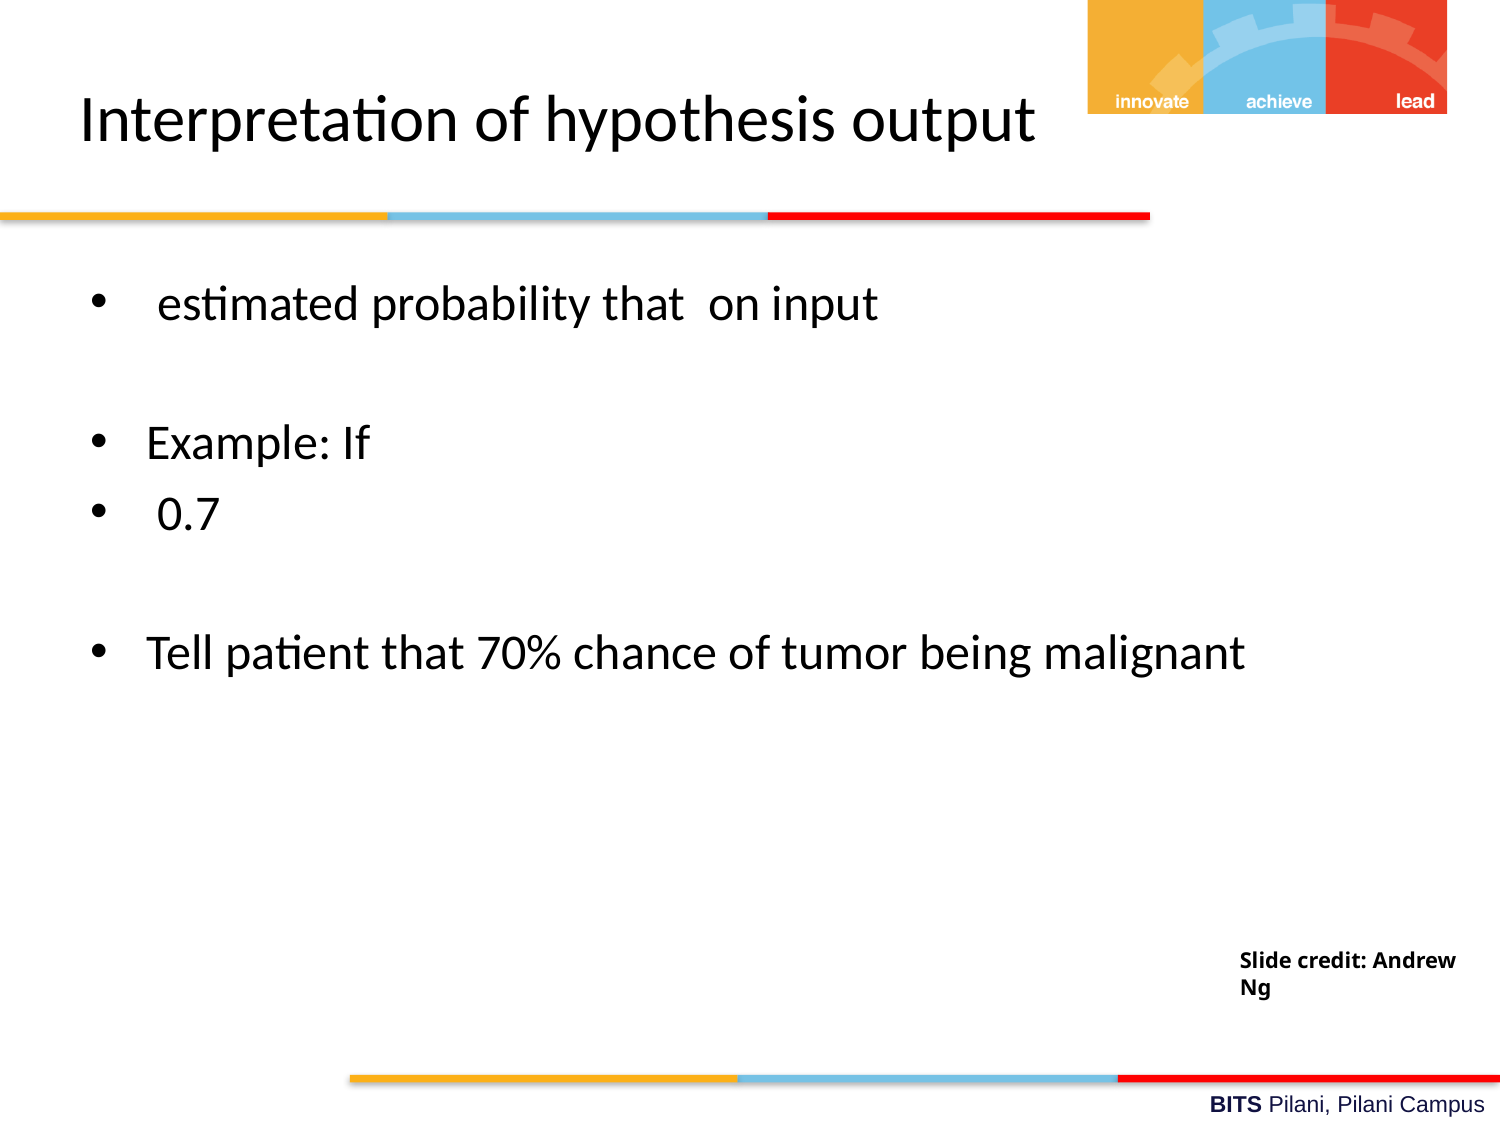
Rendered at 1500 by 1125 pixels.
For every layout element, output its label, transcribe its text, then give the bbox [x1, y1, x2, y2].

footer Slide credit: Andrew Ng [1224, 939, 1500, 985]
title Interpretation of hypothesis output [64, 45, 1069, 185]
picture [1087, 0, 1448, 114]
